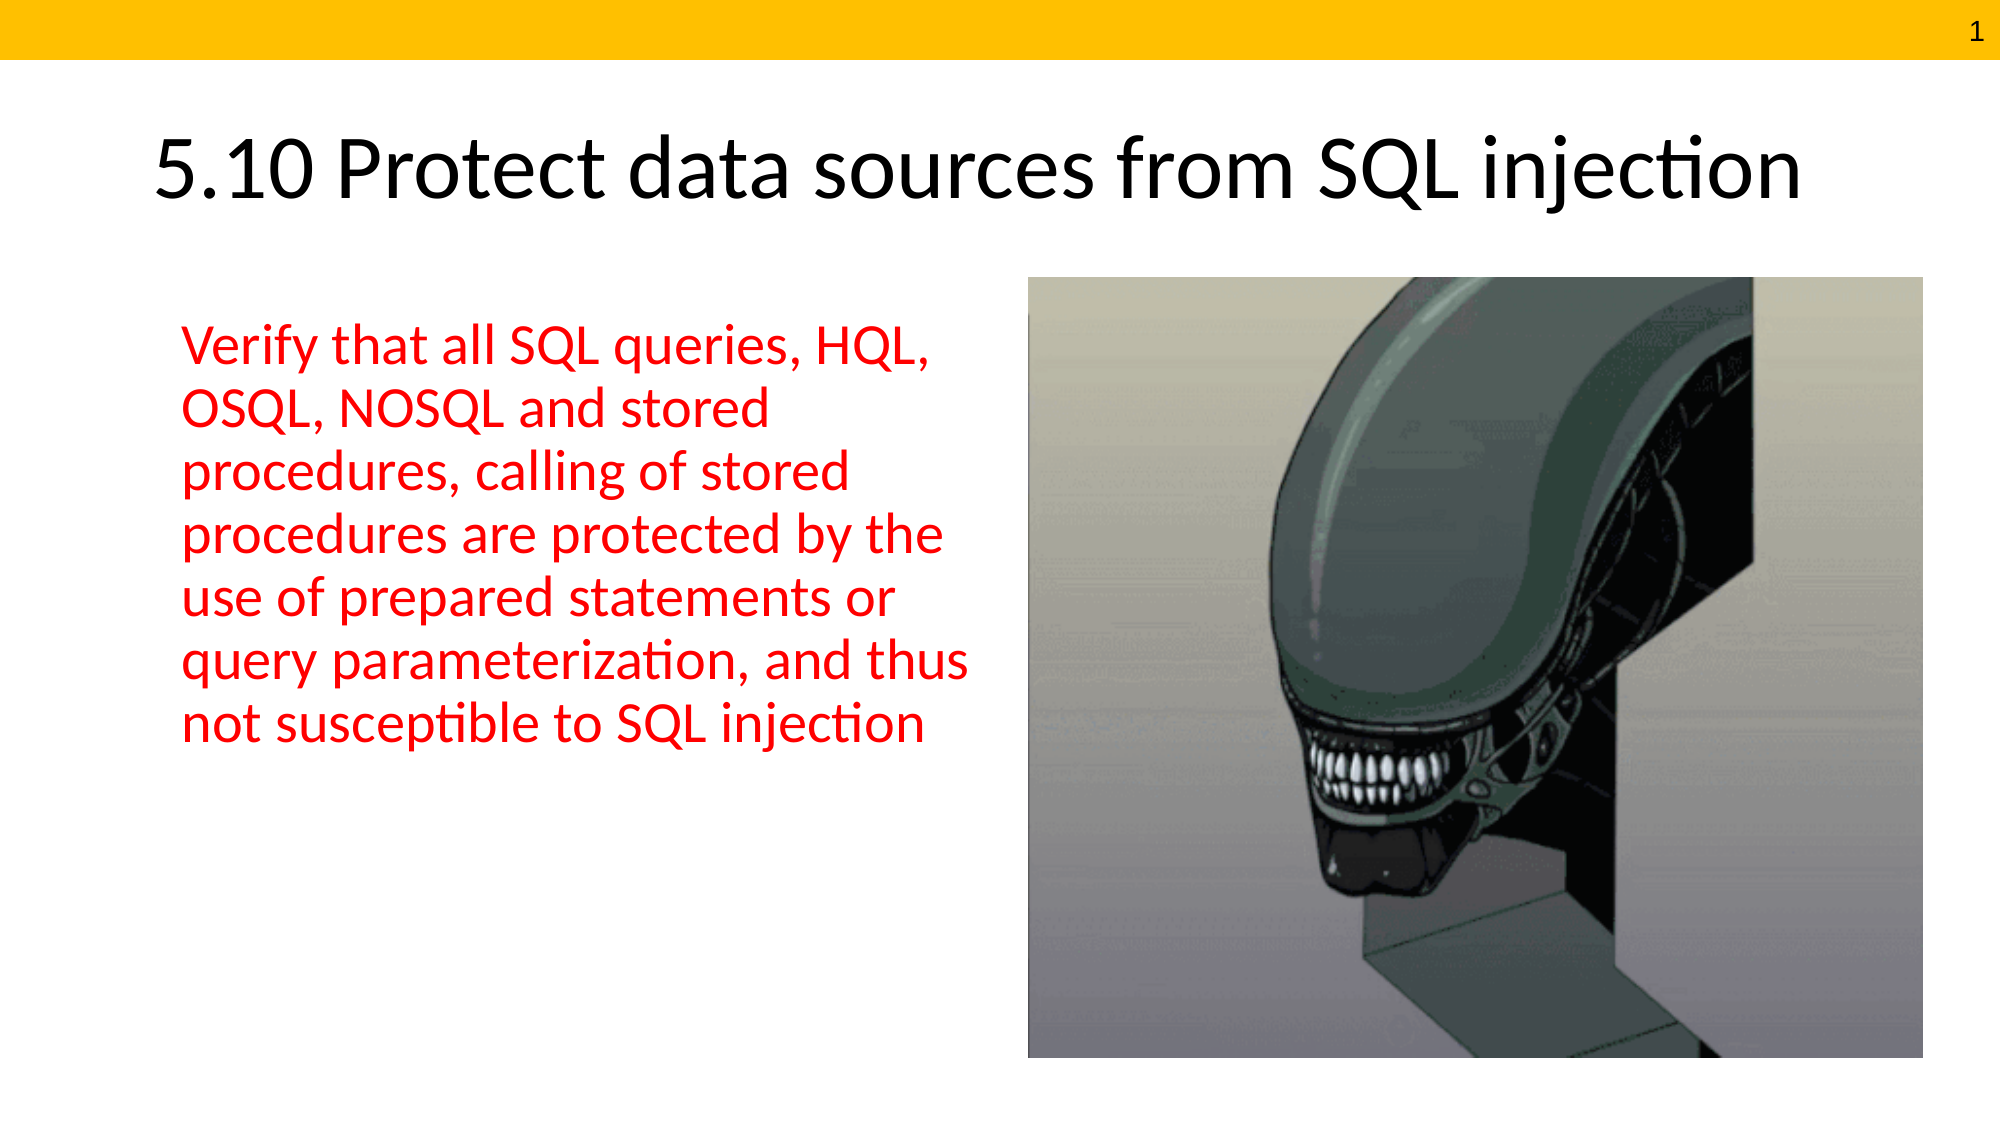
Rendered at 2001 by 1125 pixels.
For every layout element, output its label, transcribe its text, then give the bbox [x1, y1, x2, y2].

title 5.10 Protect data sources from SQL injection [137, 59, 1863, 278]
list Verify that all SQL queries, HQL, OSQL, NOSQL and stored procedures, calling of stored procedures are protected by the use of prepared statements or query parameterization, and thus not susceptible to SQL injection [137, 299, 988, 1014]
picture [1028, 277, 1923, 1059]
